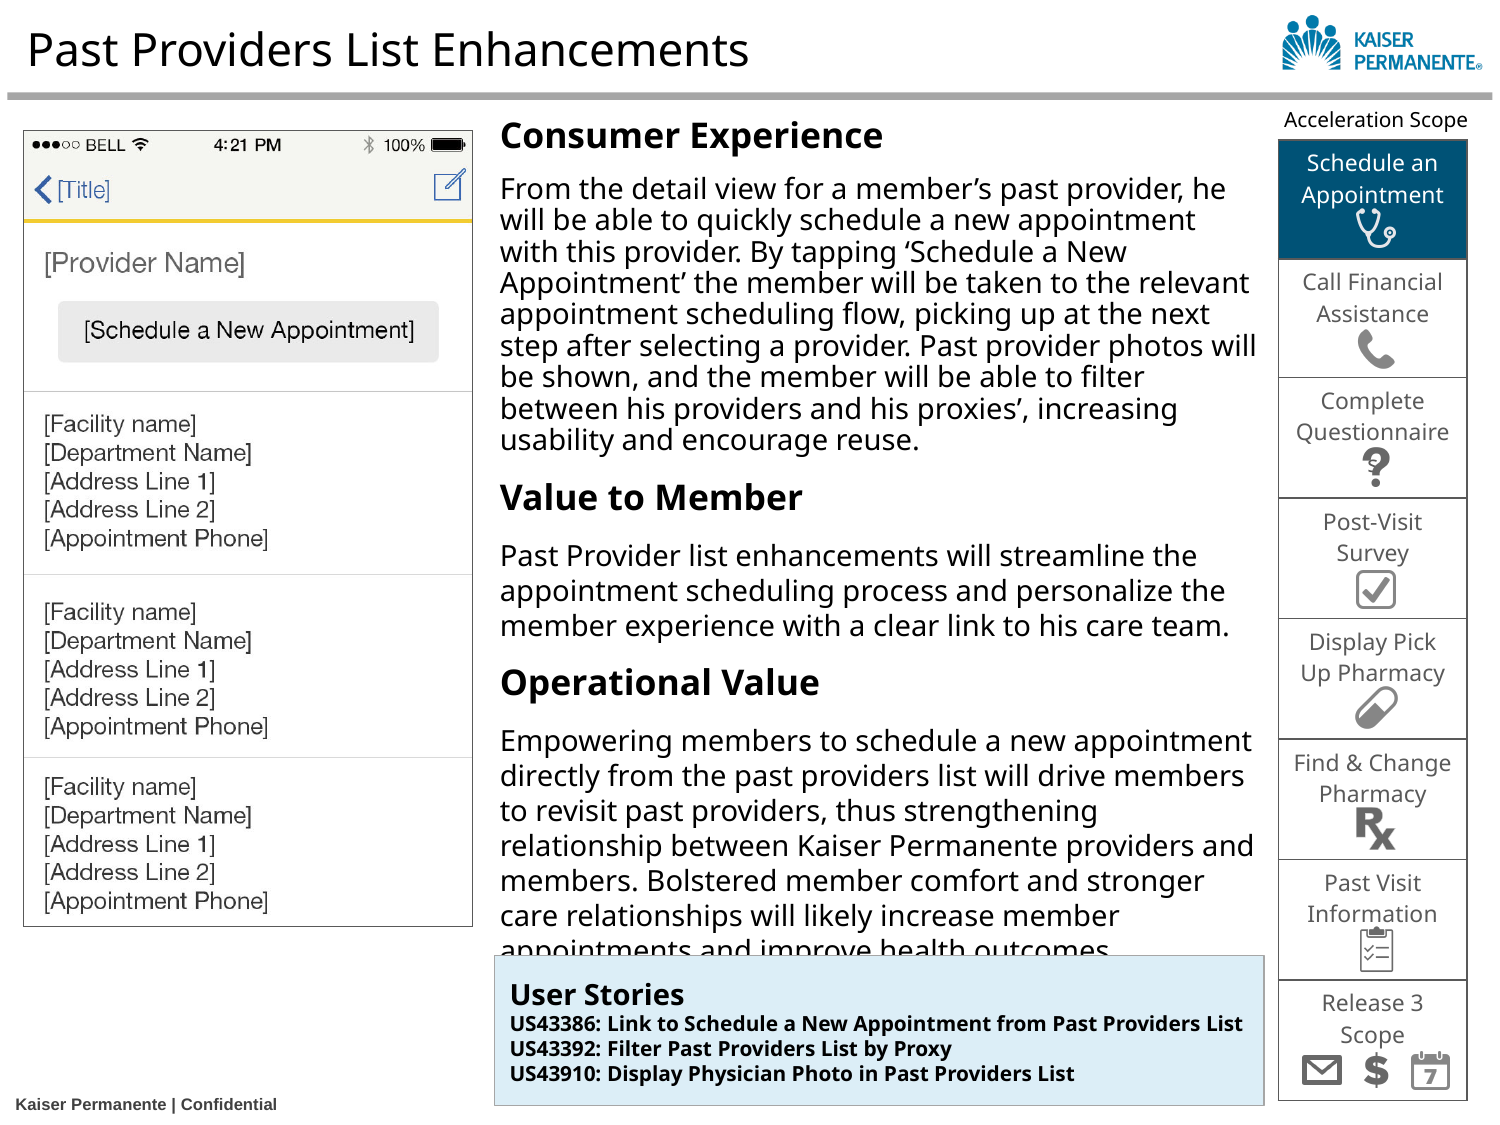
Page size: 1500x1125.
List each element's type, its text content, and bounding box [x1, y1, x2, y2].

table_cell Display Pick Up Pharmacy [1279, 619, 1466, 738]
picture [1356, 329, 1396, 369]
picture [1345, 918, 1407, 980]
text_box Acceleration Scope [1281, 106, 1471, 132]
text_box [1302, 1050, 1450, 1090]
text_box User Stories US43386: Link to Schedule a New Appointment from Past Providers List US43392: Filter Past Providers List by Proxy US43910: Display Physician Photo in Past Providers List [494, 955, 1265, 1106]
picture [1353, 444, 1399, 490]
picture [23, 130, 473, 927]
table_cell Past Visit Information [1279, 860, 1466, 979]
picture [1354, 686, 1398, 729]
text_box Consumer Experience From the detail view for a member’s past provider, he will be able to quickly schedule a new appointment with this provider. By tapping ‘Schedule a New Appointment’ the member will be taken to the relevant appointment scheduling flow, picking up at the next step after selecting a provider. Past provider photos will be shown, and the member will be able to filter between his providers and his proxies’, increasing usability and encourage reuse. Value to Member Past Provider list enhancements will streamline the appointment scheduling process and personalize the member experience with a clear link to his care team. Operational Value Empowering members to schedule a new appointment directly from the past providers list will drive members to revisit past providers, thus strengthening relationship between Kaiser Permanente providers and members. Bolstered member comfort and stronger care relationships will likely increase member appointments and improve health outcomes. [499, 113, 1263, 955]
table_cell Complete Questionnaires [1279, 378, 1466, 497]
table_cell Post-Visit Survey [1279, 499, 1466, 618]
picture [1264, 0, 1500, 91]
table_cell Call Financial Assistance [1279, 260, 1466, 377]
picture [1356, 807, 1397, 850]
picture [1356, 569, 1396, 610]
title Past Providers List Enhancements [26, 8, 1270, 88]
picture [1357, 209, 1395, 247]
table_header Schedule an Appointment [1279, 141, 1466, 258]
table_cell Release 3 Scope [1279, 981, 1466, 1100]
table_cell Find & Change Pharmacy [1279, 740, 1466, 859]
